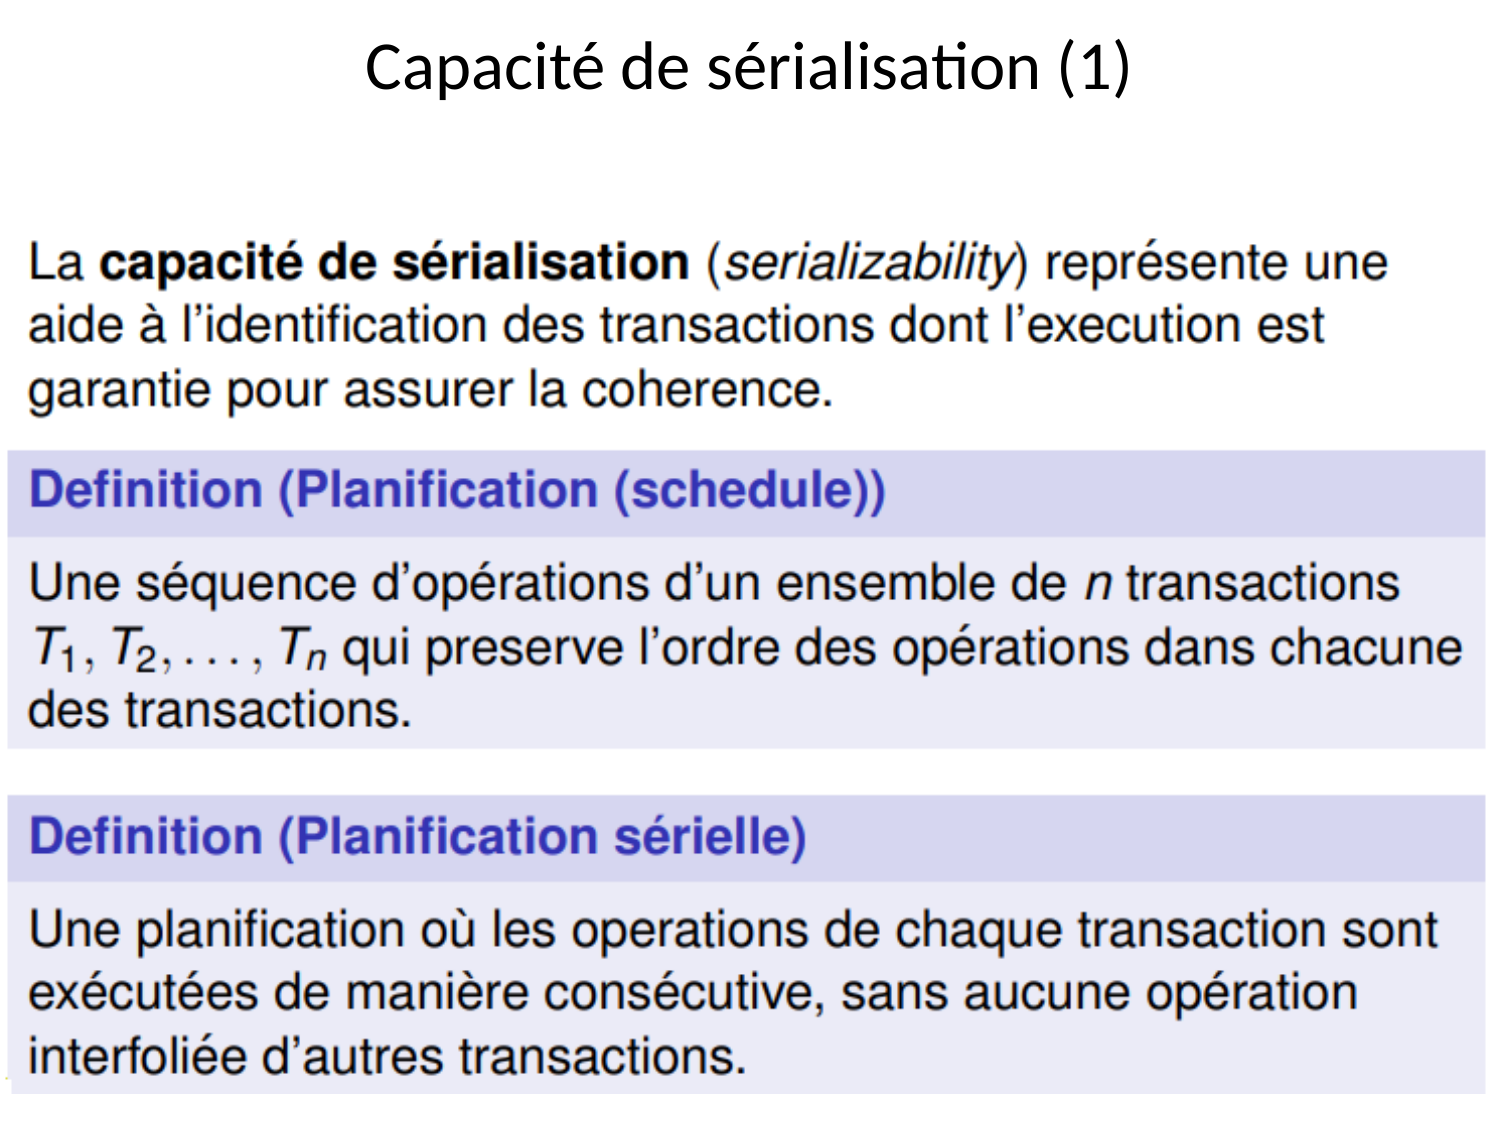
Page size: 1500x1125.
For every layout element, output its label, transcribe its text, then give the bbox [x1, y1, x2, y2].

picture [0, 225, 1500, 1094]
title Capacité de sérialisation (1) [103, 10, 1397, 126]
